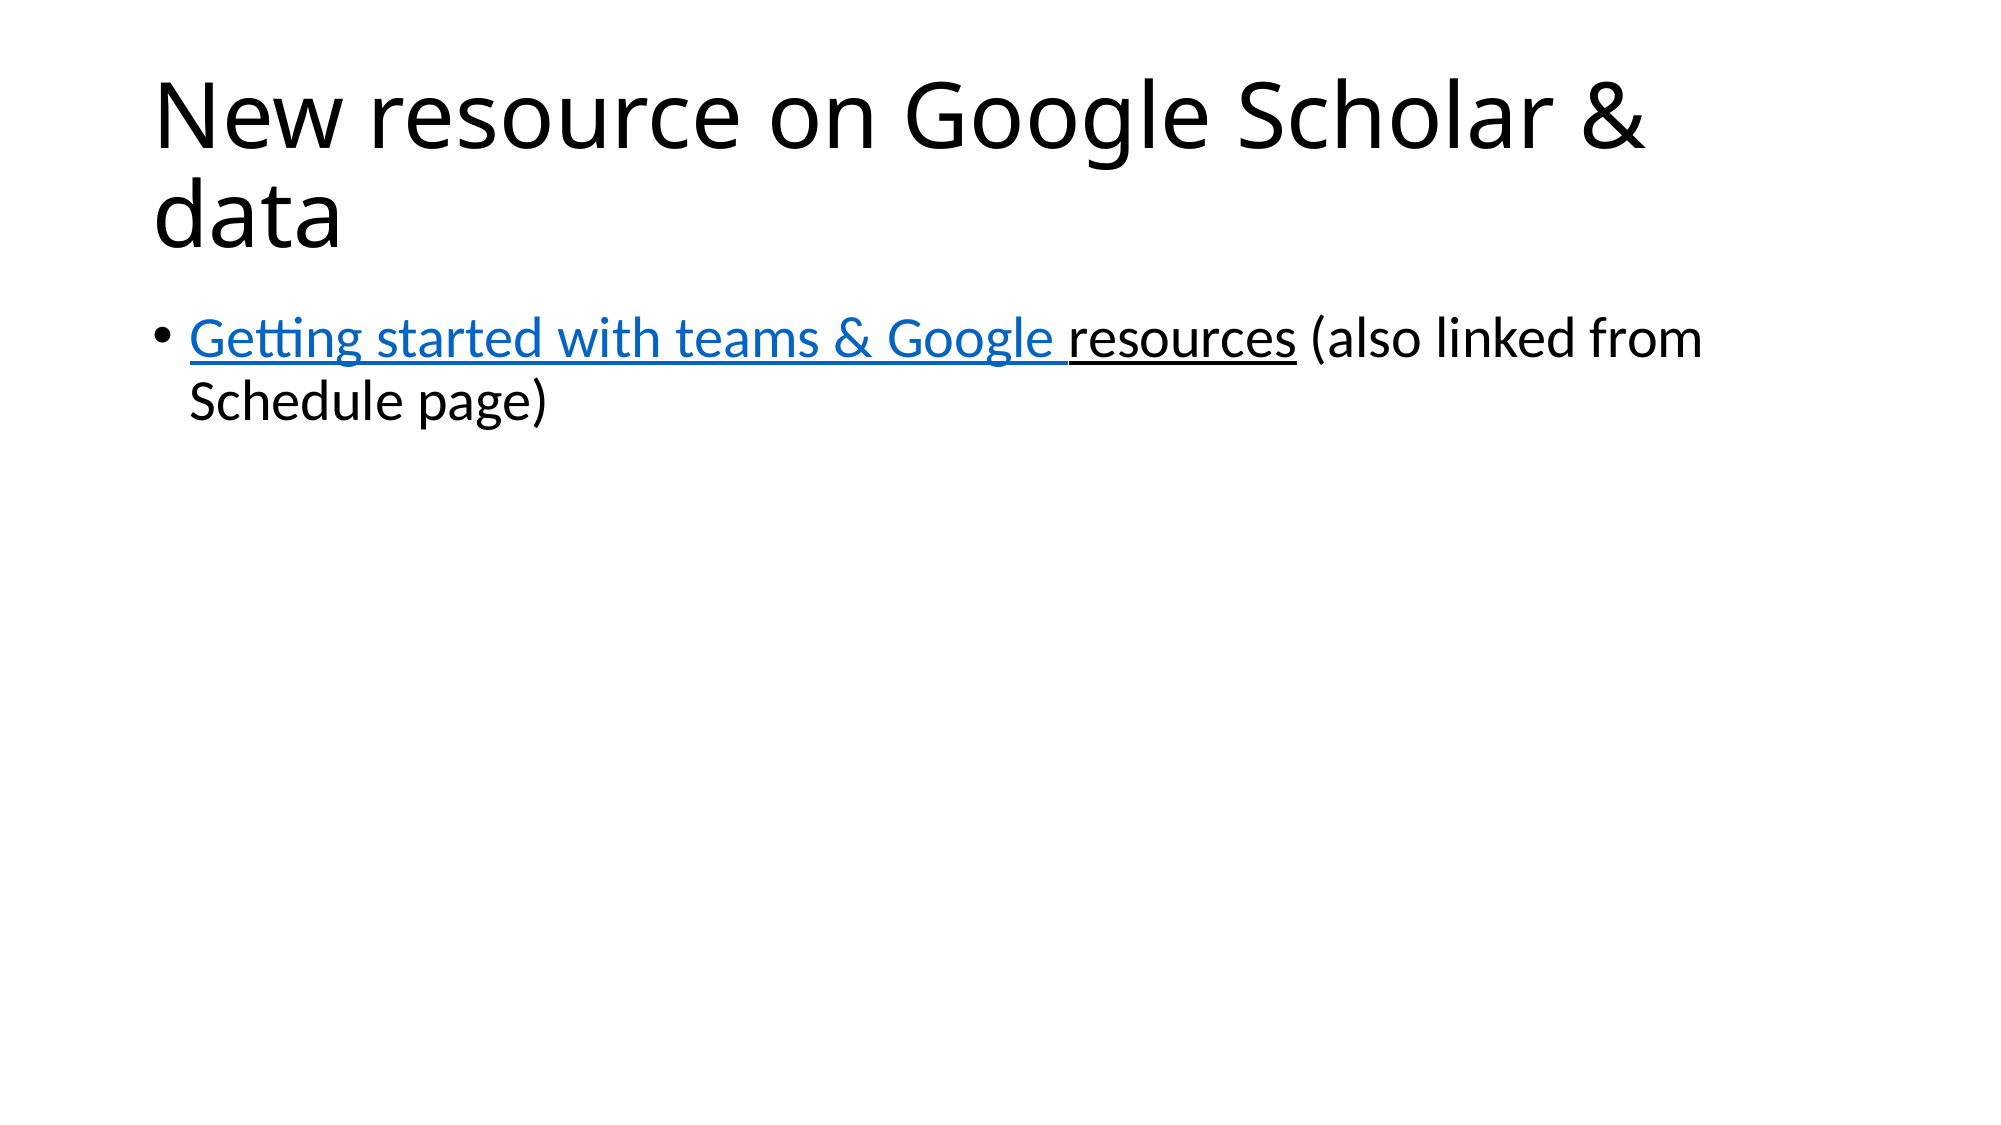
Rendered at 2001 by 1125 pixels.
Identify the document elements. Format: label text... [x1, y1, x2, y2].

title New resource on Google Scholar & data [137, 59, 1863, 278]
list Getting started with teams & Google resources (also linked from Schedule page) [137, 299, 1863, 1014]
